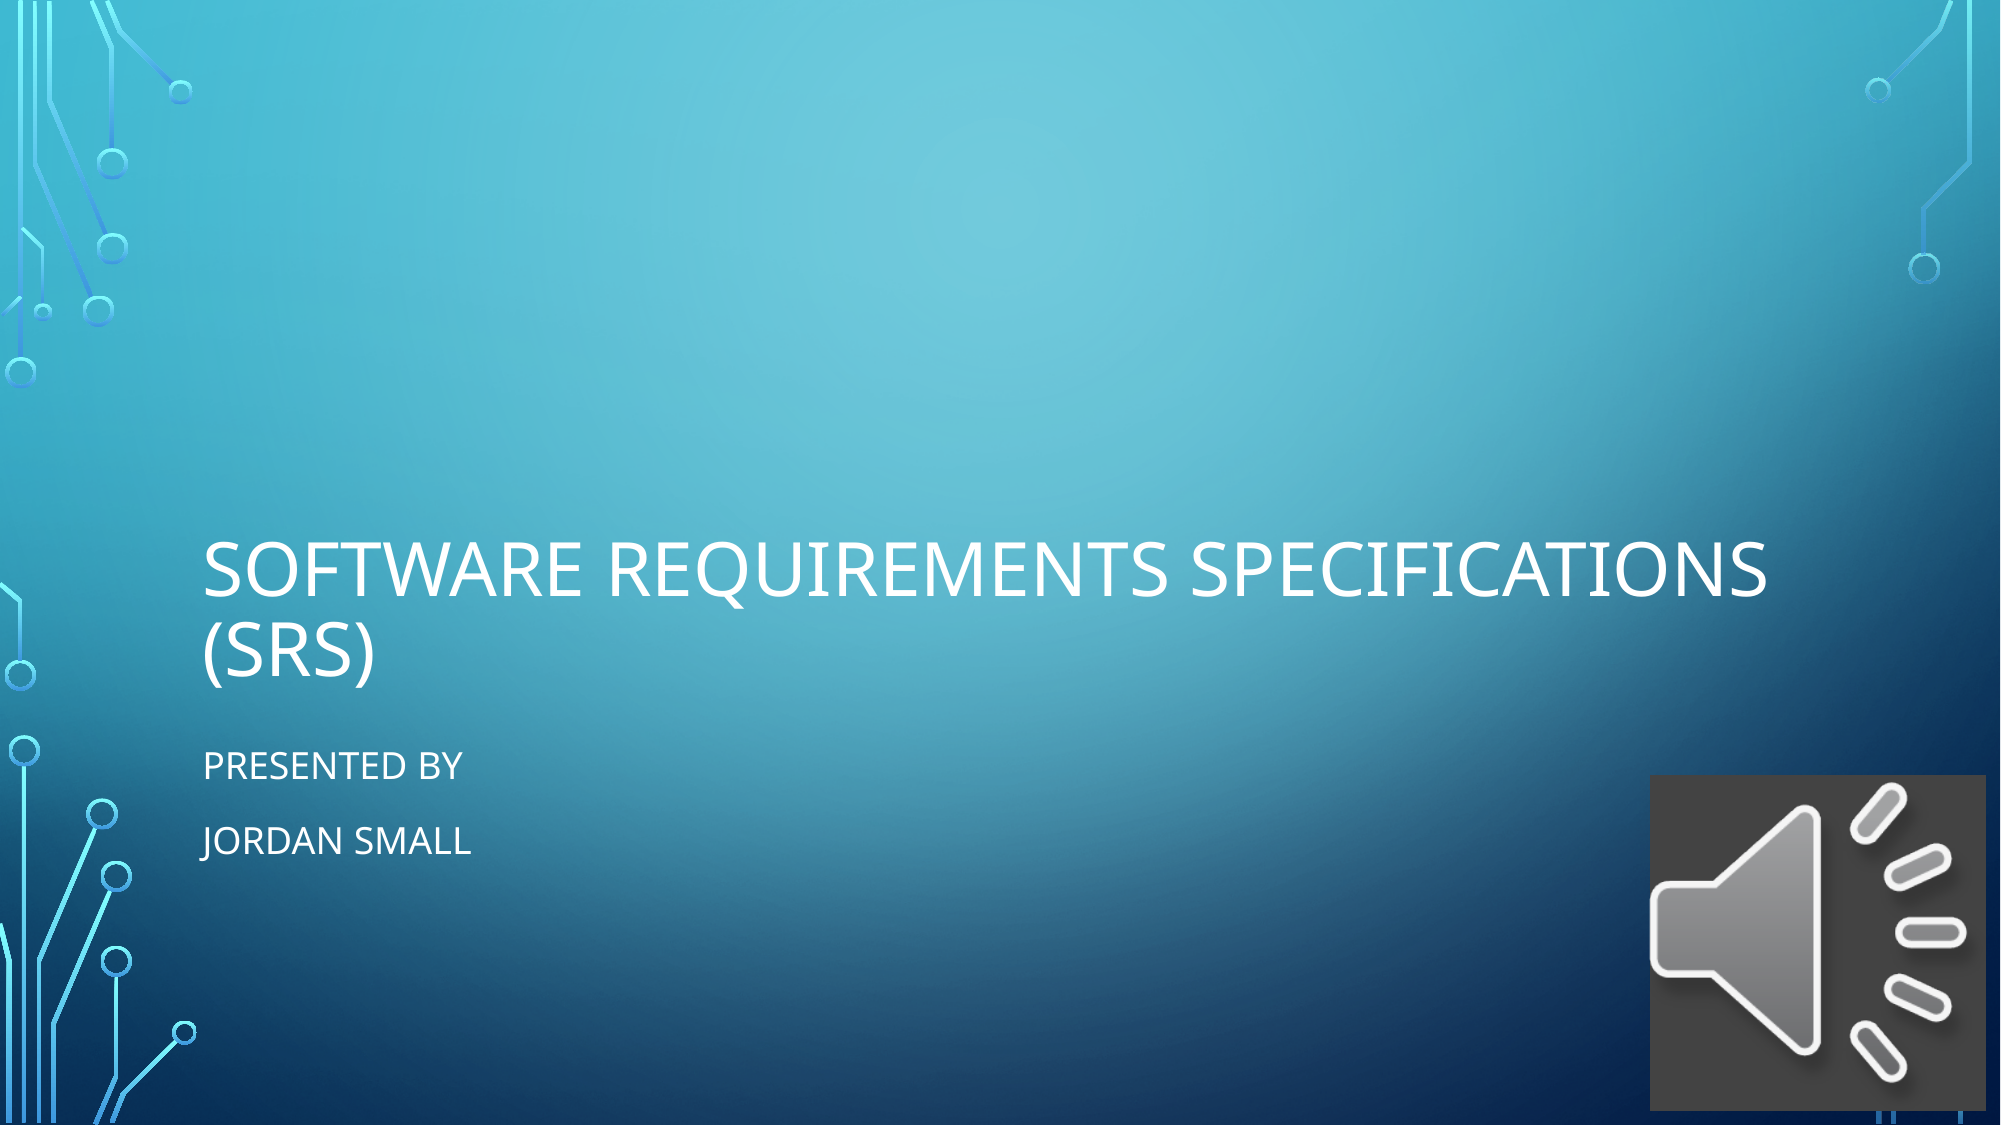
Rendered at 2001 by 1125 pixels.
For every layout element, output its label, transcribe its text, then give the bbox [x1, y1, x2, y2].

picture [1648, 773, 1987, 1112]
title Software requirements specifications (SRS) [187, 232, 1813, 701]
list Presented by Jordan small [187, 725, 1813, 952]
